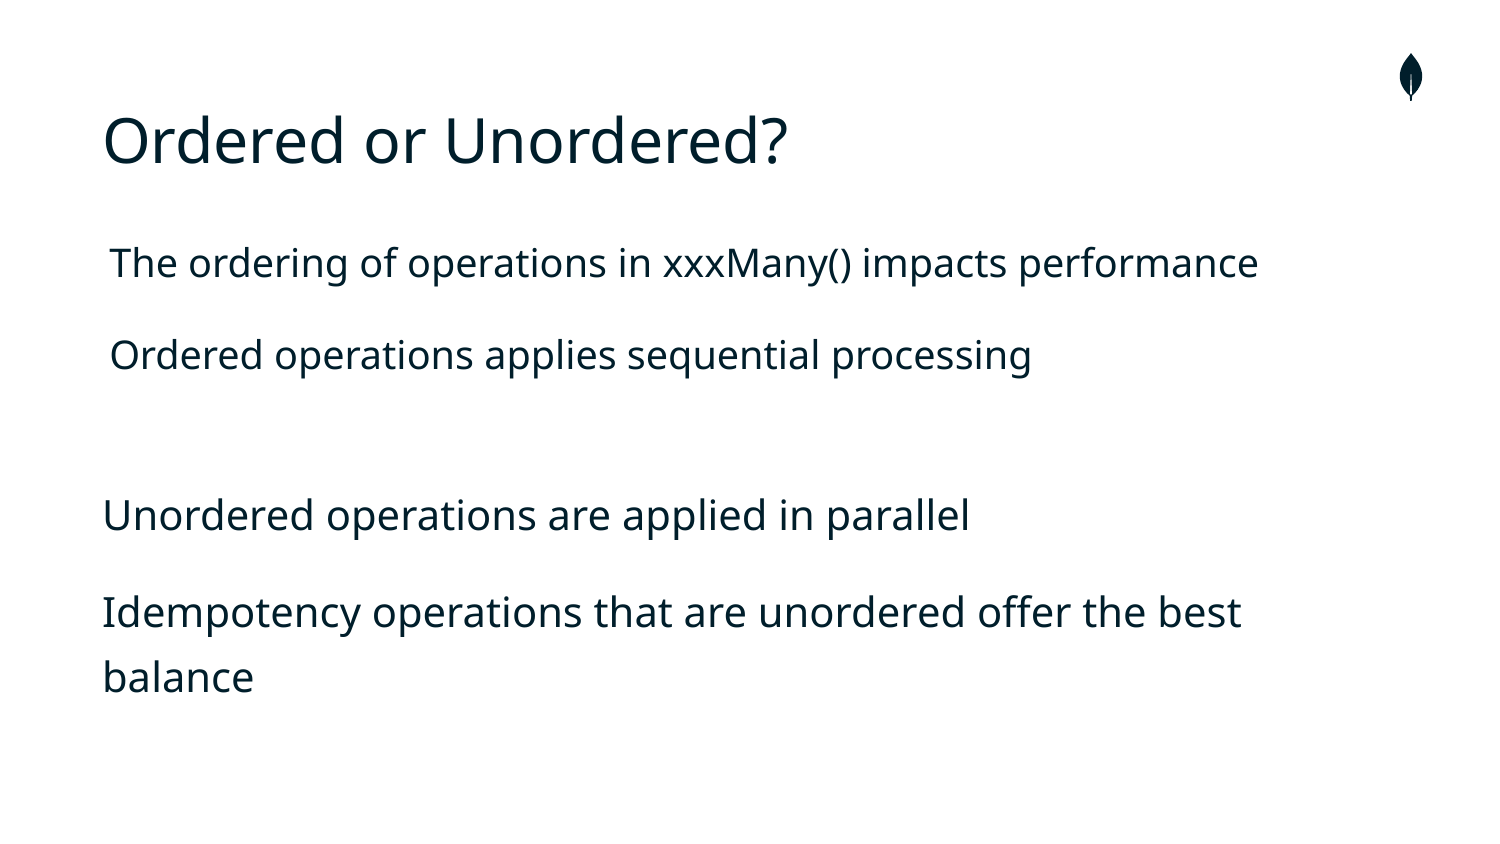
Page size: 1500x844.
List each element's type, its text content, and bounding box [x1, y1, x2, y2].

title Unordered operations are applied in parallel Idempotency operations that are unordered offer the best balance [102, 474, 1326, 736]
title Ordered or Unordered? [102, 100, 1326, 177]
text_box The ordering of operations in xxxMany() impacts performance Ordered operations applies sequential processing [94, 208, 1310, 393]
